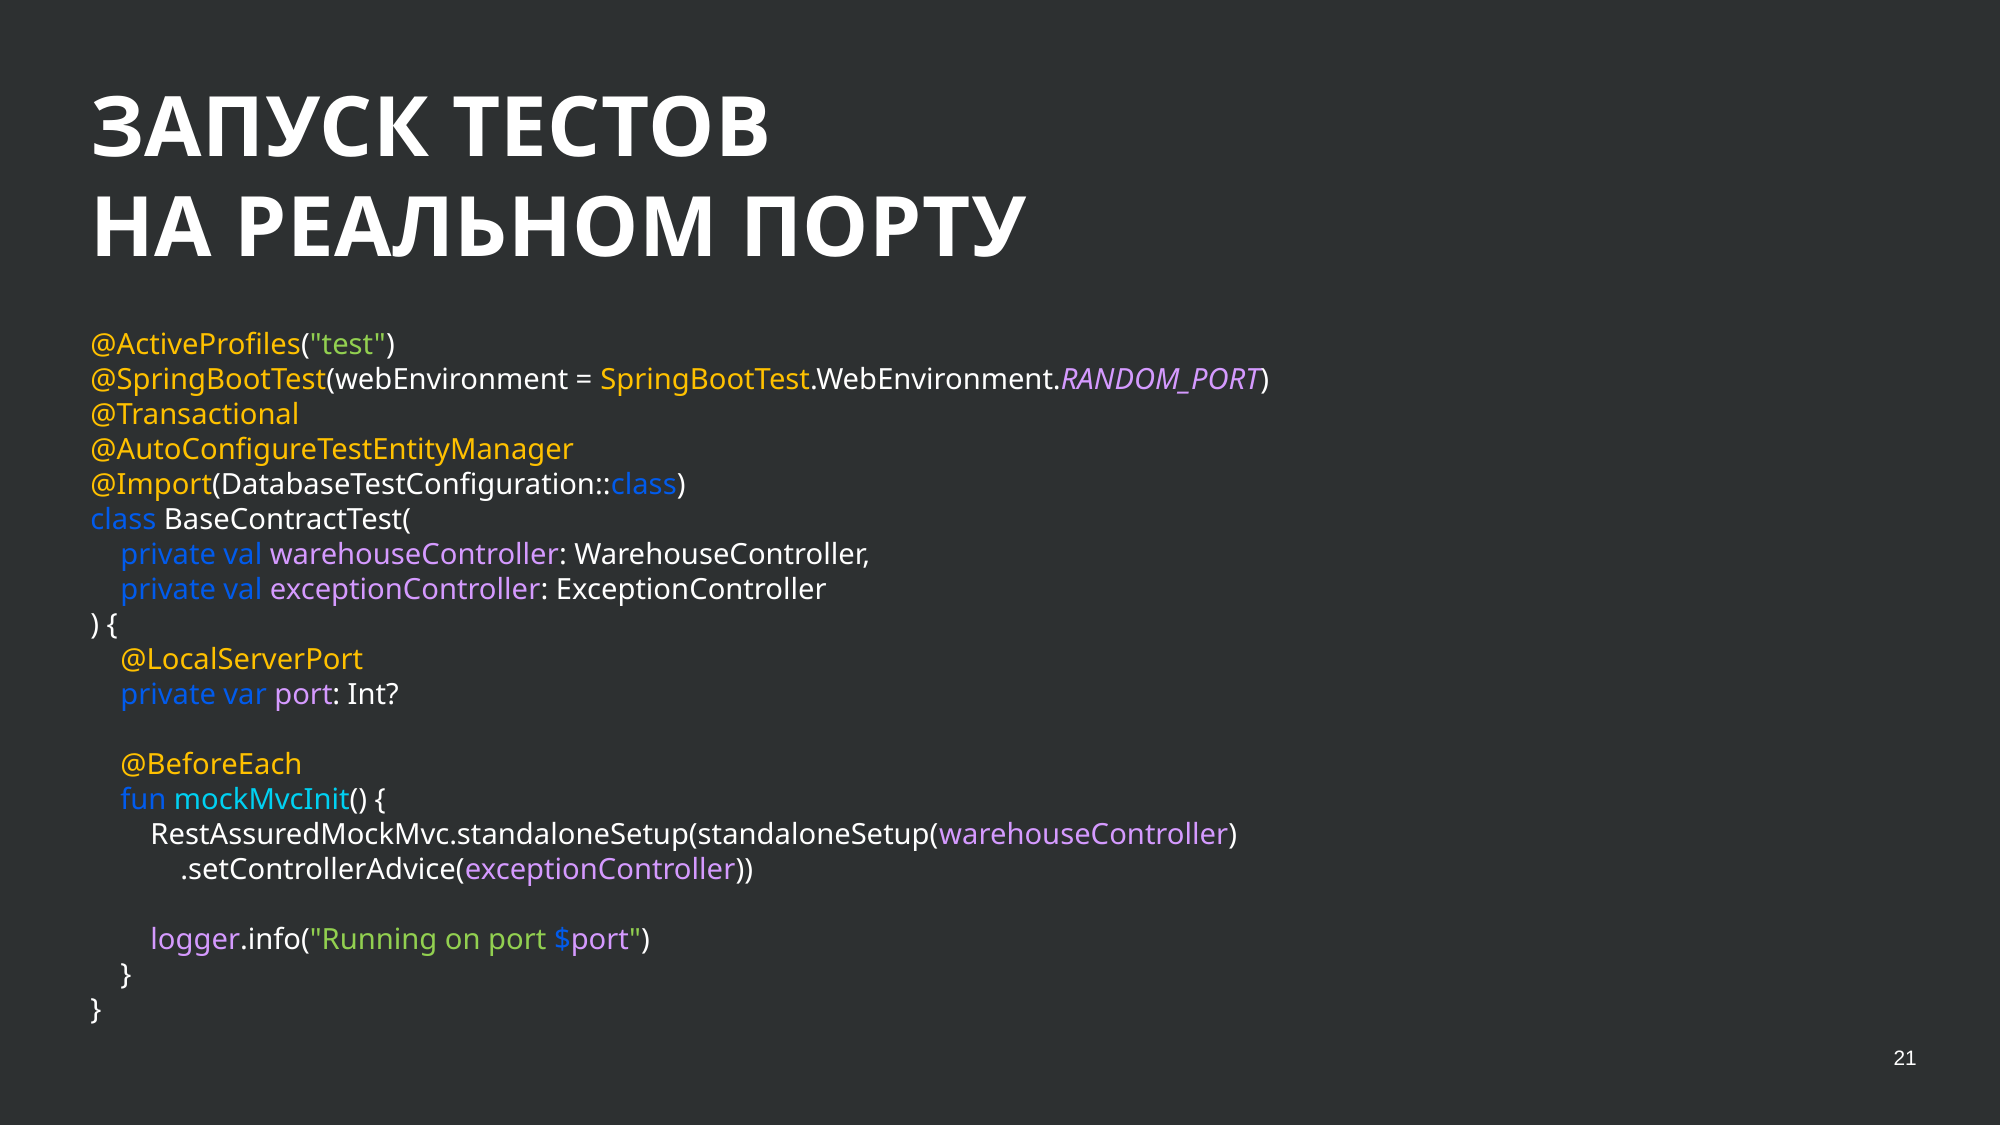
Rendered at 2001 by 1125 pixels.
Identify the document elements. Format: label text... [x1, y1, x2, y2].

slide_number 21 [1456, 1043, 1917, 1071]
title ЗАПУСК ТЕСТОВ НА РЕАЛЬНОМ ПОРТУ [90, 72, 1543, 218]
text_box @ActiveProfiles("test") @SpringBootTest(webEnvironment = SpringBootTest.WebEnvironment.RANDOM_PORT) @Transactional @AutoConfigureTestEntityManager @Import(DatabaseTestConfiguration::class) class BaseContractTest( private val warehouseController: WarehouseController, private val exceptionController: ExceptionController ) { @LocalServerPort private var port: Int? @BeforeEach fun mockMvcInit() { RestAssuredMockMvc.standaloneSetup(standaloneSetup(warehouseController) .setControllerAdvice(exceptionController)) logger.info("Running on port $port") } } [90, 325, 1520, 1026]
